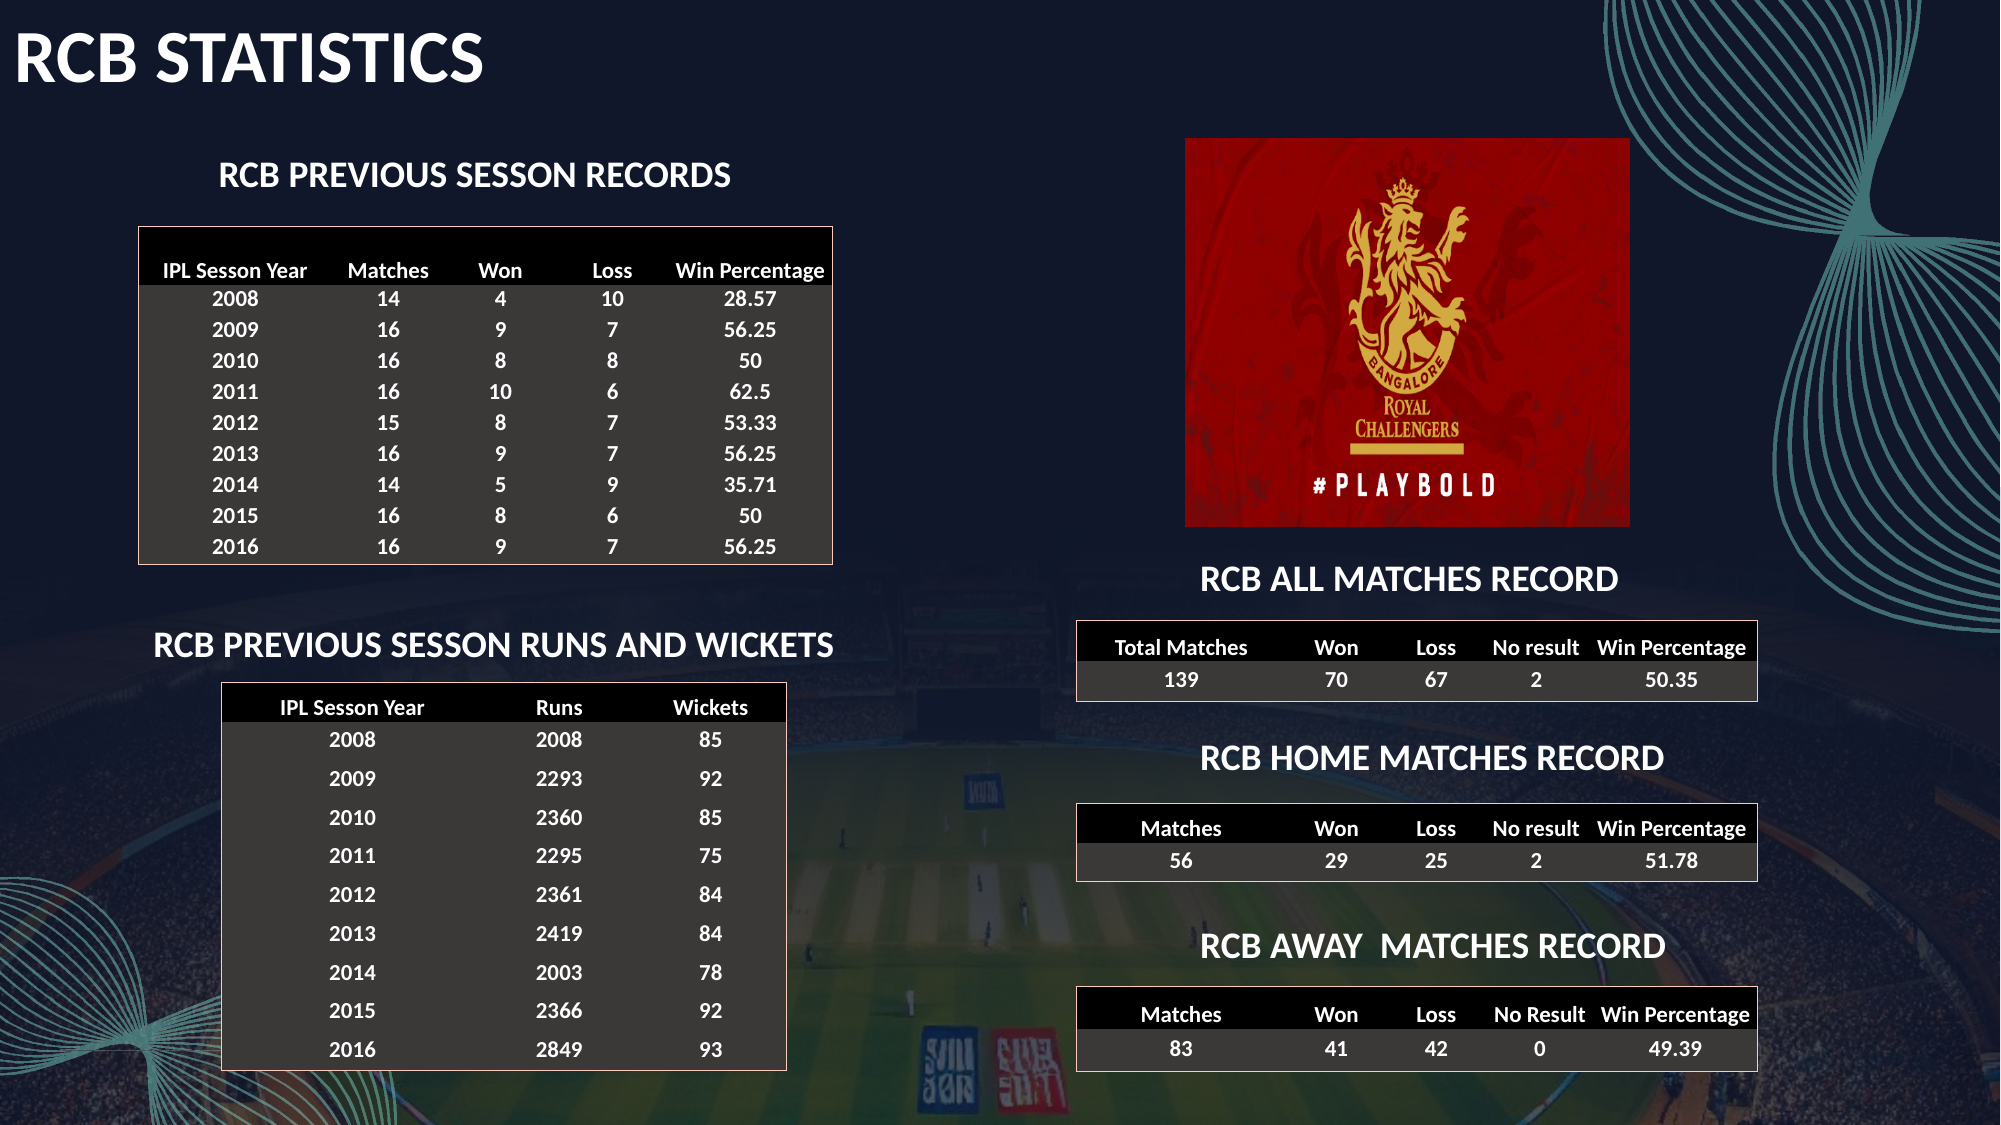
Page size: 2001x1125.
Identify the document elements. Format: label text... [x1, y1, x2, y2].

table_cell 2012 [222, 877, 484, 916]
table_cell 16 [332, 316, 445, 347]
table_cell 2 [1486, 661, 1586, 701]
table_cell 139 [1077, 661, 1287, 701]
table_cell 2849 [484, 1032, 635, 1070]
table_cell 2014 [222, 954, 484, 993]
table_cell 29 [1287, 843, 1386, 881]
table_header No result [1486, 621, 1586, 661]
table_cell 2010 [222, 799, 484, 838]
table_cell 2419 [484, 916, 635, 954]
table_cell 84 [635, 877, 786, 916]
table_cell 8 [445, 347, 557, 378]
table_cell 2015 [139, 502, 332, 533]
picture [1185, 138, 1630, 527]
table_cell 50.35 [1586, 661, 1757, 701]
table_cell 16 [332, 347, 445, 378]
table_cell 70 [1287, 661, 1386, 701]
table_cell 2003 [484, 954, 635, 993]
table_cell 85 [635, 799, 786, 838]
table_cell 15 [332, 409, 445, 440]
table_cell 7 [557, 316, 669, 347]
table_cell 53.33 [669, 409, 832, 440]
table_cell 78 [635, 954, 786, 993]
table_cell 2009 [222, 760, 484, 799]
table_cell 56.25 [669, 533, 832, 564]
table_cell 16 [332, 440, 445, 471]
table_header No result [1486, 804, 1586, 843]
table_cell 7 [557, 409, 669, 440]
table_cell 2008 [139, 285, 332, 316]
table_cell 51.78 [1586, 843, 1757, 881]
table_header Matches [1077, 804, 1287, 843]
table_header No Result [1487, 987, 1594, 1029]
table_cell 25 [1386, 843, 1486, 881]
table_cell 2 [1486, 843, 1586, 881]
table_cell 7 [557, 440, 669, 471]
table_cell 9 [557, 471, 669, 502]
table_cell 50 [669, 502, 832, 533]
table_cell 56.25 [669, 440, 832, 471]
table_cell 2012 [139, 409, 332, 440]
table_cell 6 [557, 378, 669, 409]
table_cell 16 [332, 502, 445, 533]
table_cell 92 [635, 993, 786, 1032]
table_cell 2366 [484, 993, 635, 1032]
table_cell 83 [1077, 1029, 1287, 1071]
table_cell 4 [445, 285, 557, 316]
table_cell 9 [445, 533, 557, 564]
text_box RCB PREVIOUS SESSON RECORDS [203, 142, 870, 203]
table_cell 2008 [222, 722, 484, 760]
table_cell 16 [332, 378, 445, 409]
table_header Loss [557, 227, 669, 285]
table_cell 2016 [139, 533, 332, 564]
table_cell 14 [332, 285, 445, 316]
table_header Matches [1077, 987, 1287, 1029]
table_cell 93 [635, 1032, 786, 1070]
table_cell 7 [557, 533, 669, 564]
table_cell 2010 [139, 347, 332, 378]
table_cell 2013 [139, 440, 332, 471]
text_box RCB HOME MATCHES RECORD [1185, 725, 1695, 786]
table_cell 9 [445, 316, 557, 347]
table_cell 2011 [139, 378, 332, 409]
table_header Loss [1386, 621, 1486, 661]
table_header Matches [332, 227, 445, 285]
table_cell 2013 [222, 916, 484, 954]
table_header Won [445, 227, 557, 285]
table_header Wickets [635, 683, 786, 722]
table_header Won [1287, 987, 1387, 1029]
table_cell 2011 [222, 838, 484, 877]
table_cell 2014 [139, 471, 332, 502]
text_box RCB AWAY MATCHES RECORD [1185, 913, 1695, 974]
table_header Win Percentage [1586, 804, 1757, 843]
table_header Won [1287, 804, 1386, 843]
table_cell 85 [635, 722, 786, 760]
table_cell 2295 [484, 838, 635, 877]
text_box RCB PREVIOUS SESSON RUNS AND WICKETS [138, 612, 870, 672]
text_box RCB STATISTICS [0, 0, 2000, 105]
table_cell 42 [1387, 1029, 1487, 1071]
table_cell 8 [445, 409, 557, 440]
table_cell 2009 [139, 316, 332, 347]
table_cell 75 [635, 838, 786, 877]
table_header Win Percentage [669, 227, 832, 285]
table_cell 35.71 [669, 471, 832, 502]
table_cell 9 [445, 440, 557, 471]
table_cell 2008 [484, 722, 635, 760]
table_cell 2360 [484, 799, 635, 838]
table_cell 41 [1287, 1029, 1387, 1071]
table_header Loss [1386, 804, 1486, 843]
table_cell 49.39 [1594, 1029, 1757, 1071]
table_cell 56.25 [669, 316, 832, 347]
table_cell 8 [445, 502, 557, 533]
table_header Loss [1387, 987, 1487, 1029]
table_cell 16 [332, 533, 445, 564]
table_cell 28.57 [669, 285, 832, 316]
table_header Runs [484, 683, 635, 722]
table_cell 67 [1386, 661, 1486, 701]
table_cell 92 [635, 760, 786, 799]
table_header Won [1287, 621, 1386, 661]
table_cell 5 [445, 471, 557, 502]
text_box RCB ALL MATCHES RECORD [1185, 546, 1695, 606]
table_header IPL Sesson Year [139, 227, 332, 285]
table_cell 56 [1077, 843, 1287, 881]
table_header IPL Sesson Year [222, 683, 484, 722]
table_cell 14 [332, 471, 445, 502]
table_cell 10 [445, 378, 557, 409]
table_cell 2016 [222, 1032, 484, 1070]
table_cell 8 [557, 347, 669, 378]
table_cell 0 [1487, 1029, 1594, 1071]
table_cell 84 [635, 916, 786, 954]
table_cell 10 [557, 285, 669, 316]
table_cell 2015 [222, 993, 484, 1032]
table_cell 62.5 [669, 378, 832, 409]
table_cell 2293 [484, 760, 635, 799]
table_cell 50 [669, 347, 832, 378]
table_cell 6 [557, 502, 669, 533]
table_header Total Matches [1077, 621, 1287, 661]
table_cell 2361 [484, 877, 635, 916]
table_header Win Percentage [1586, 621, 1757, 661]
table_header Win Percentage [1594, 987, 1757, 1029]
